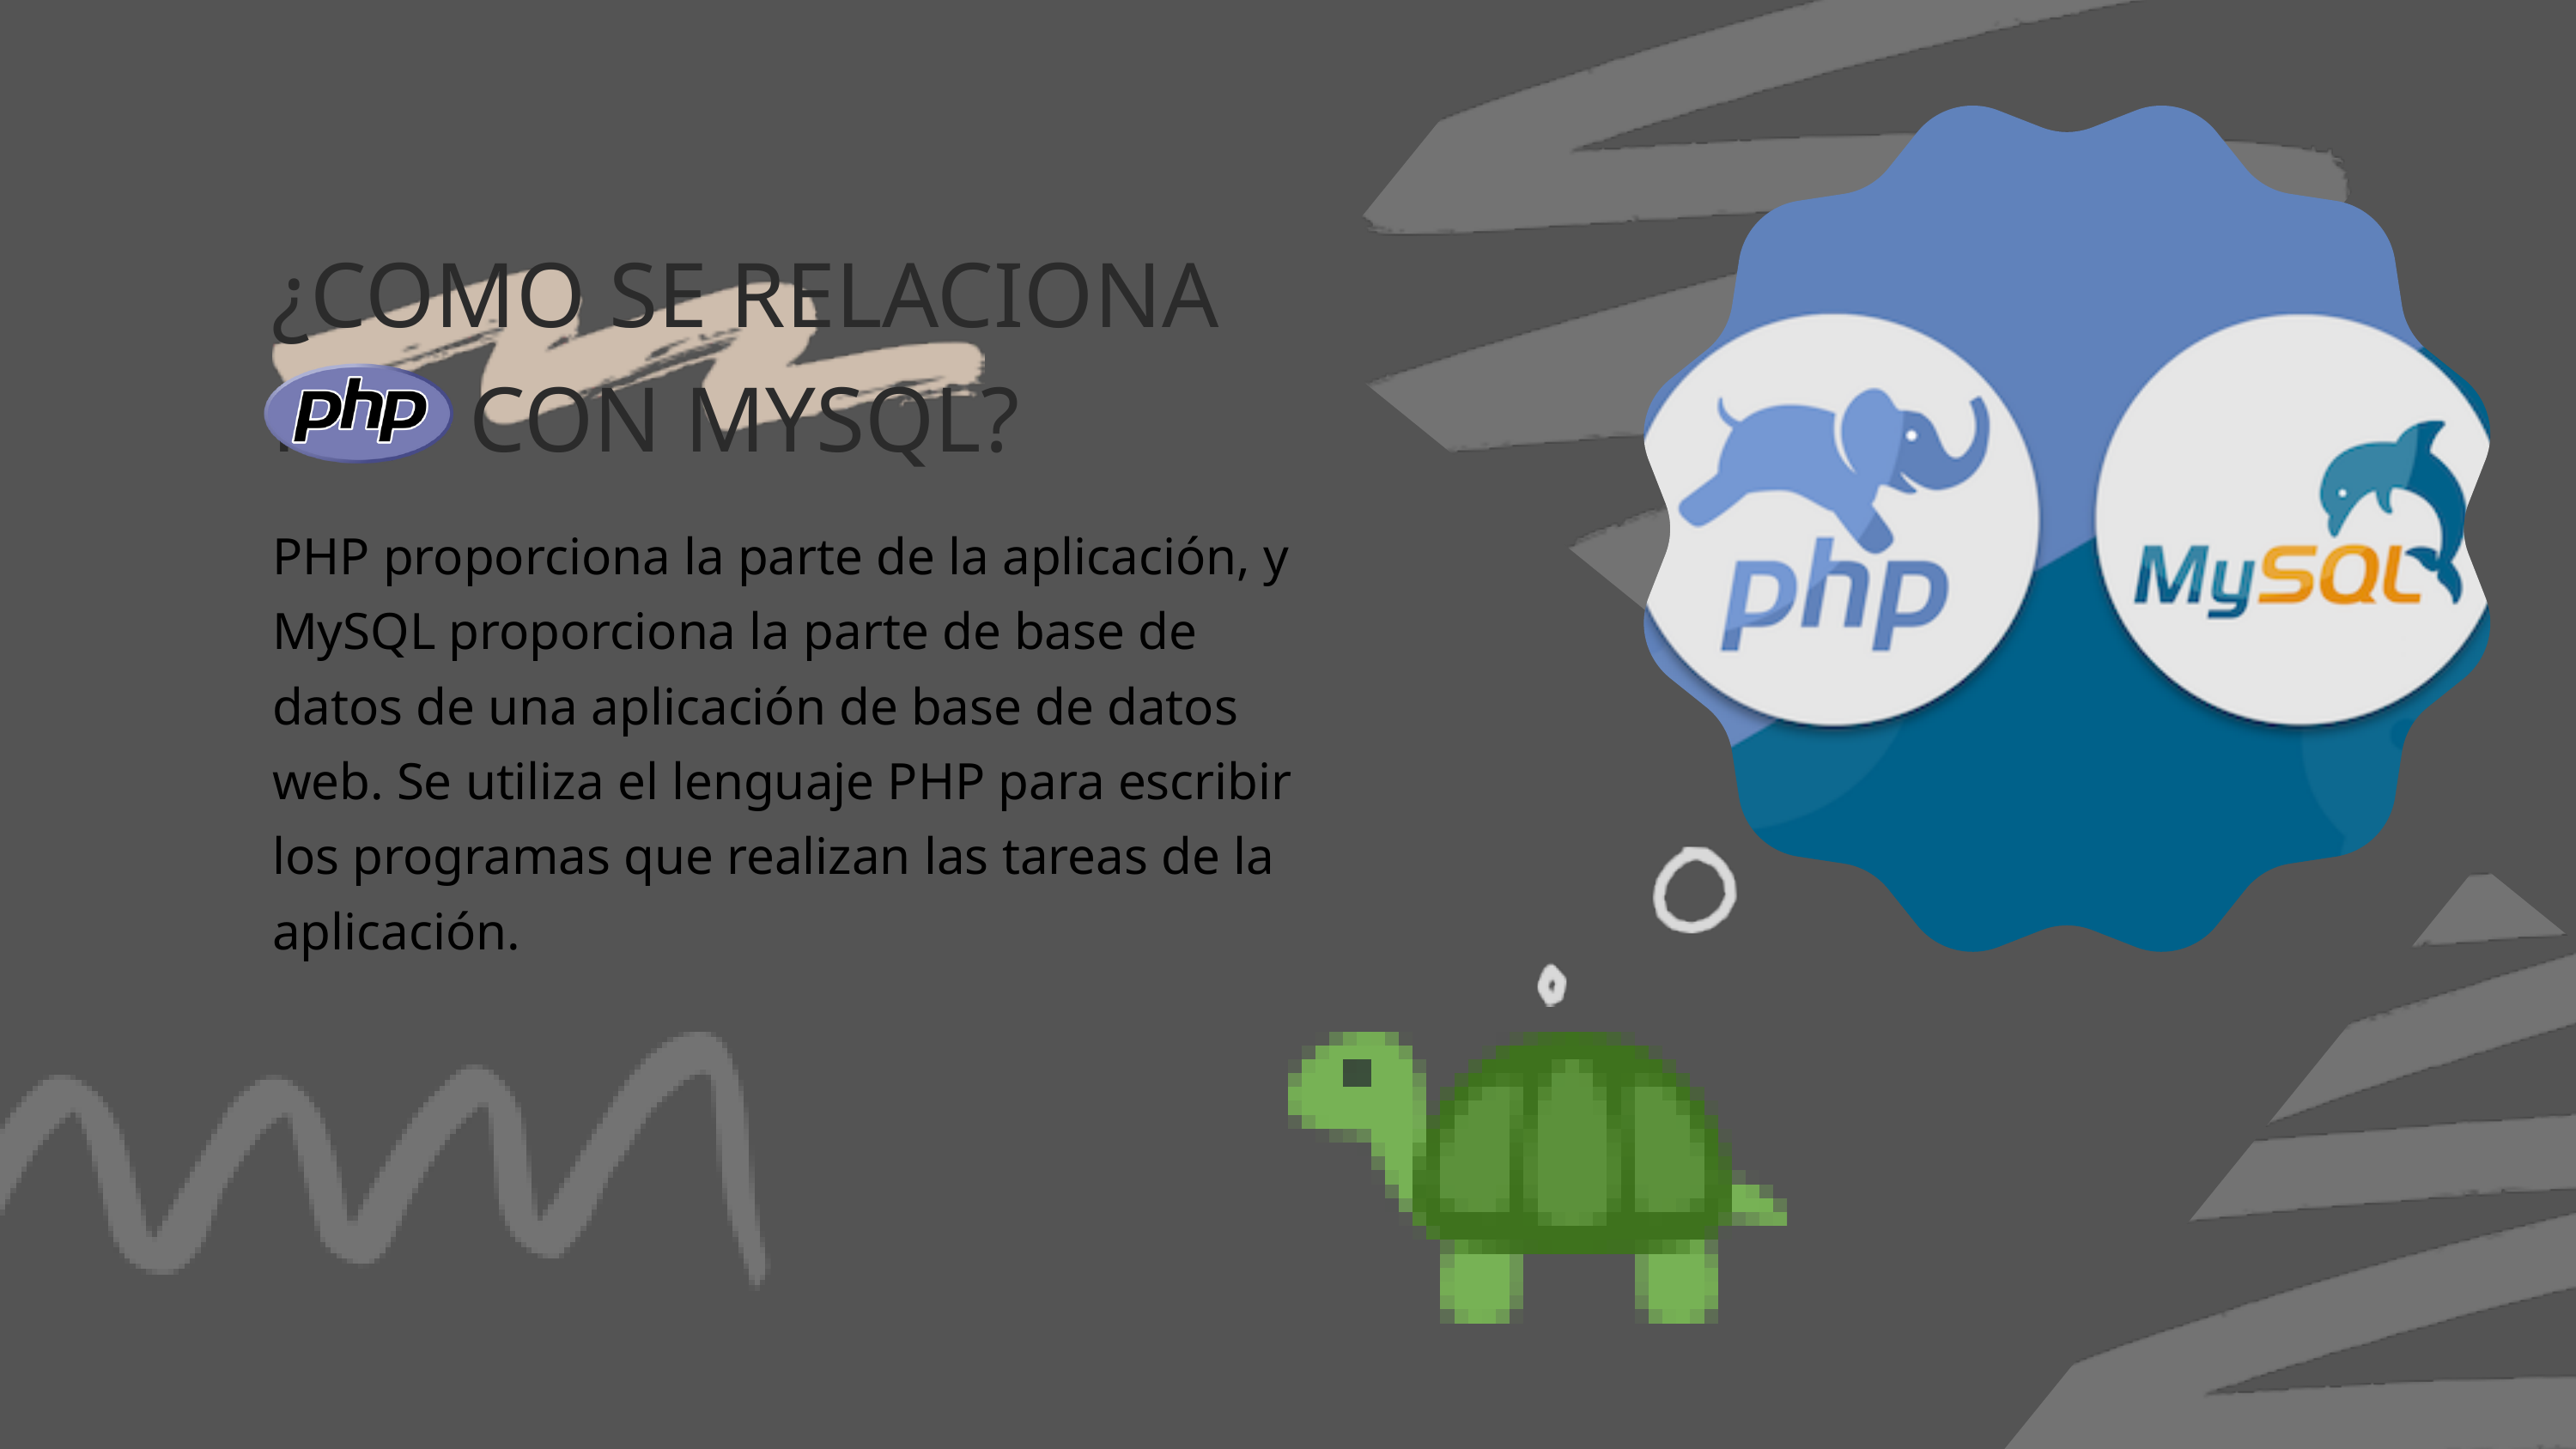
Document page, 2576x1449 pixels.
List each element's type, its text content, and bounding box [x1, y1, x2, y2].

text_box [1537, 205, 2371, 1007]
text_box [261, 361, 456, 466]
text_box [1281, 0, 2432, 523]
text_box [0, 1027, 771, 1329]
text_box [2004, 876, 2576, 1449]
text_box [1287, 1032, 1788, 1324]
text_box ¿COMO SE RELACIONA PHP CON MYSQL? [271, 220, 1230, 470]
text_box PHP proporciona la parte de la aplicación, y MySQL proporciona la parte de base de datos de una aplicación de base de datos web. Se utiliza el lenguaje PHP para escribir los programas que realizan las tareas de la aplicación. [272, 509, 1326, 961]
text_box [1643, 104, 2491, 953]
